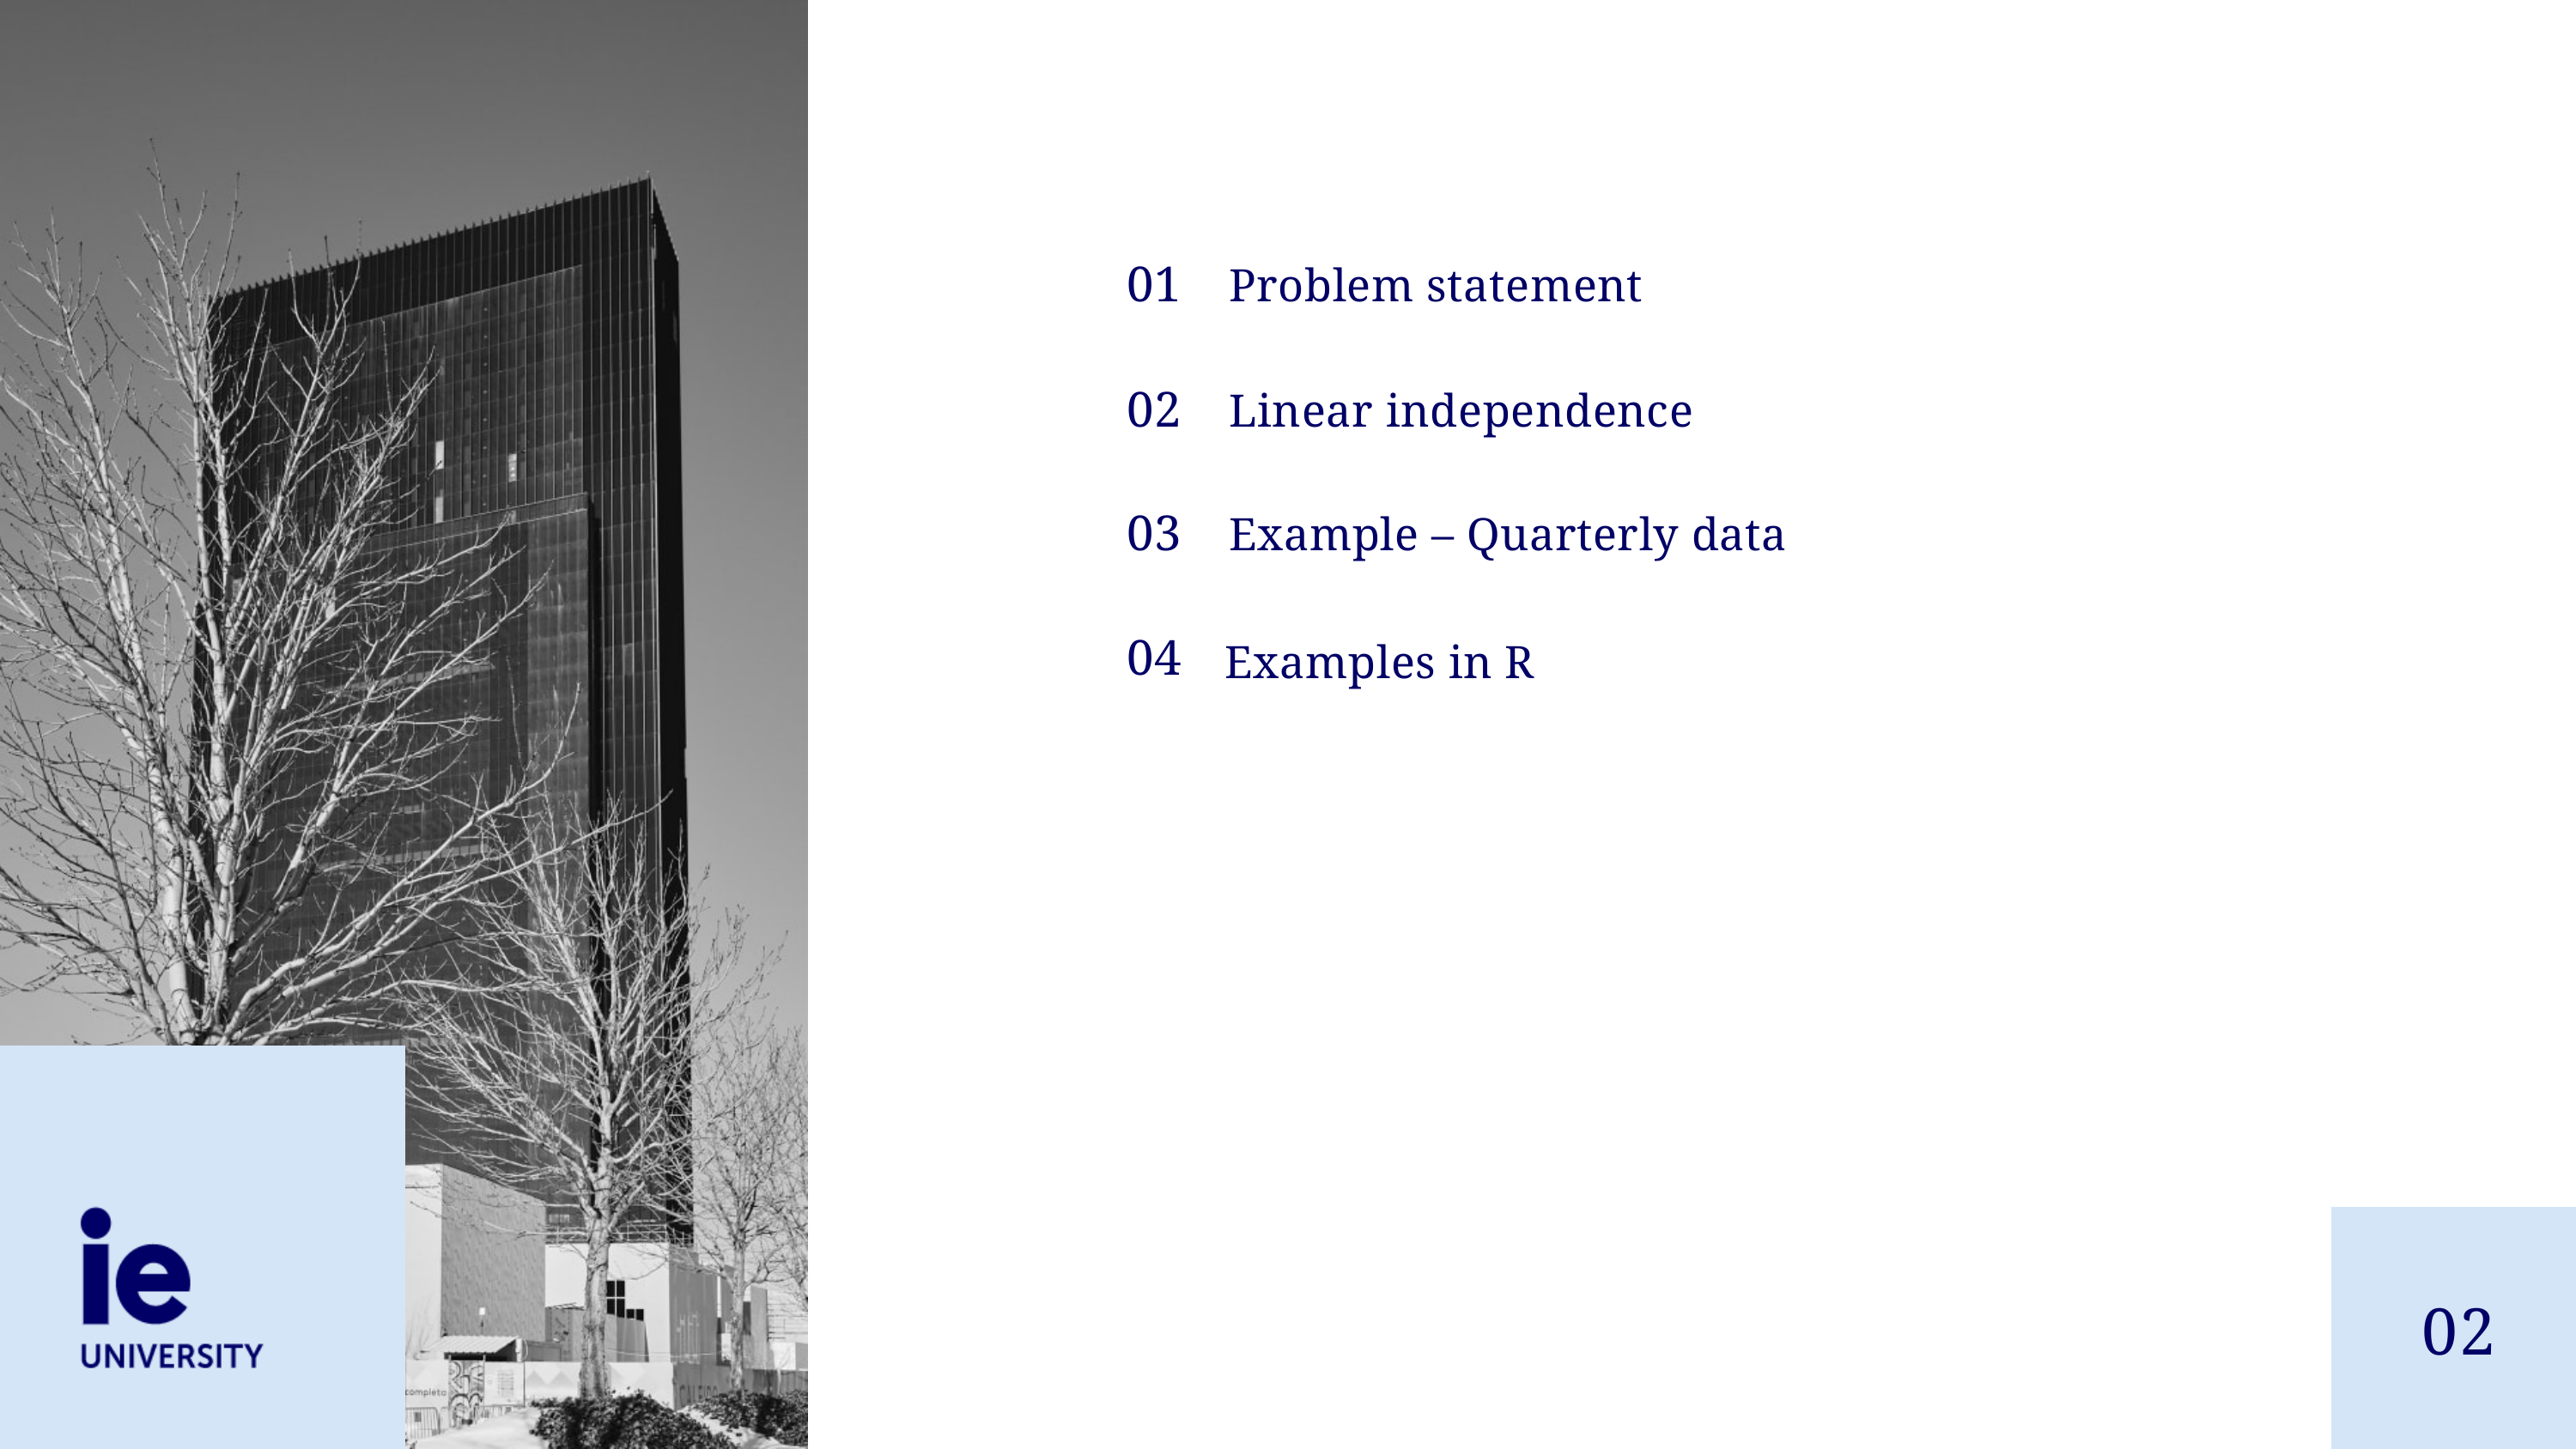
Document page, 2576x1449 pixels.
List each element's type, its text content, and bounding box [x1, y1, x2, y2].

picture [0, 0, 808, 1449]
text_box Examples in R [1224, 647, 1861, 688]
text_box Example – Quarterly data [1229, 519, 1865, 560]
text_box 04 [1127, 626, 1208, 686]
text_box 02 [1127, 377, 1208, 437]
text_box Problem statement [1229, 270, 1712, 311]
text_box Linear independence [1229, 396, 1712, 436]
picture [2331, 1207, 2576, 1449]
text_box 01 [1127, 252, 1208, 312]
text_box 03 [1127, 500, 1208, 561]
